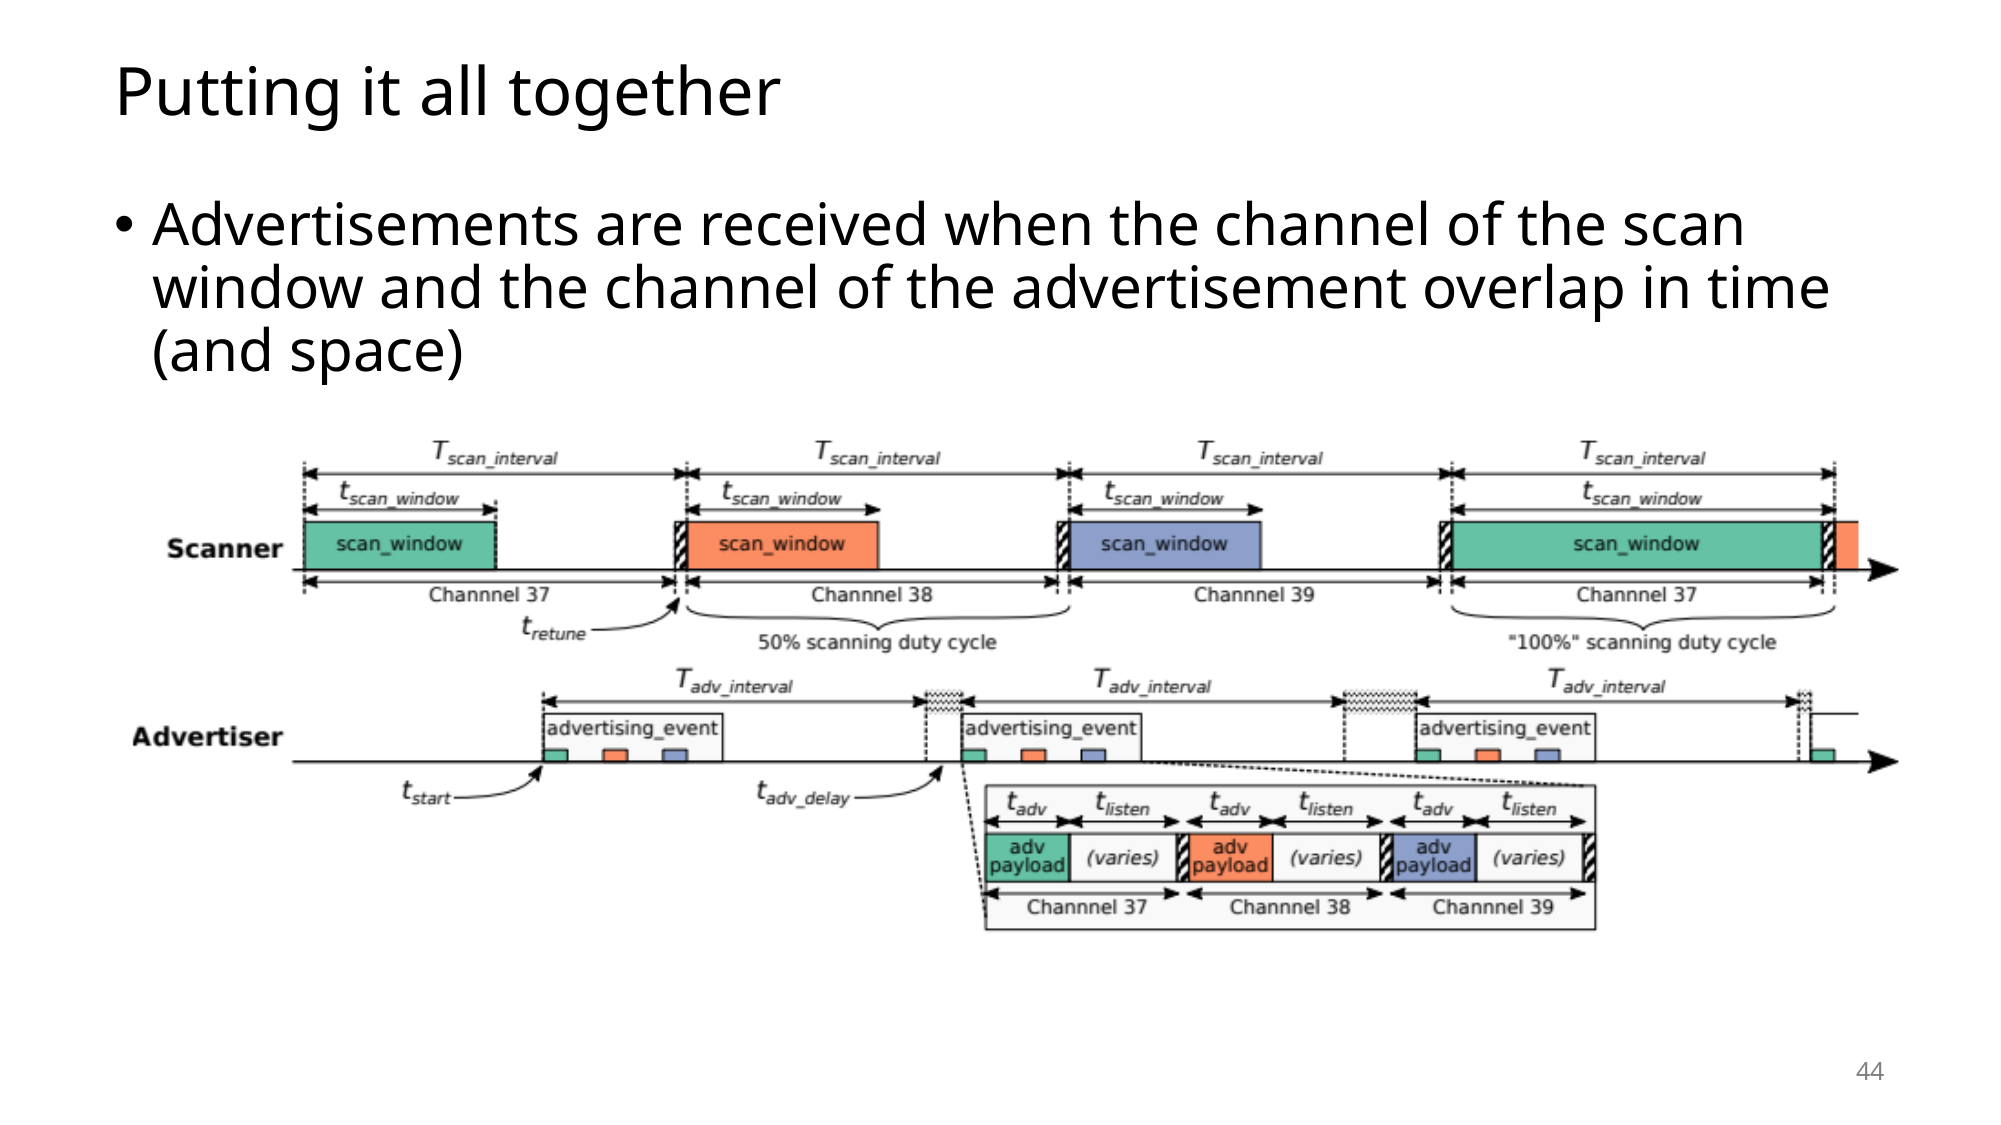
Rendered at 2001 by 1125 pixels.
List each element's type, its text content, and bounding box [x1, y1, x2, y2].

slide_number 44 [1749, 1042, 1900, 1103]
list Advertisements are received when the channel of the scan window and the channel of the advertisement overlap in time (and space) [99, 187, 1900, 1013]
title Putting it all together [99, 37, 1900, 150]
picture [119, 432, 1919, 938]
